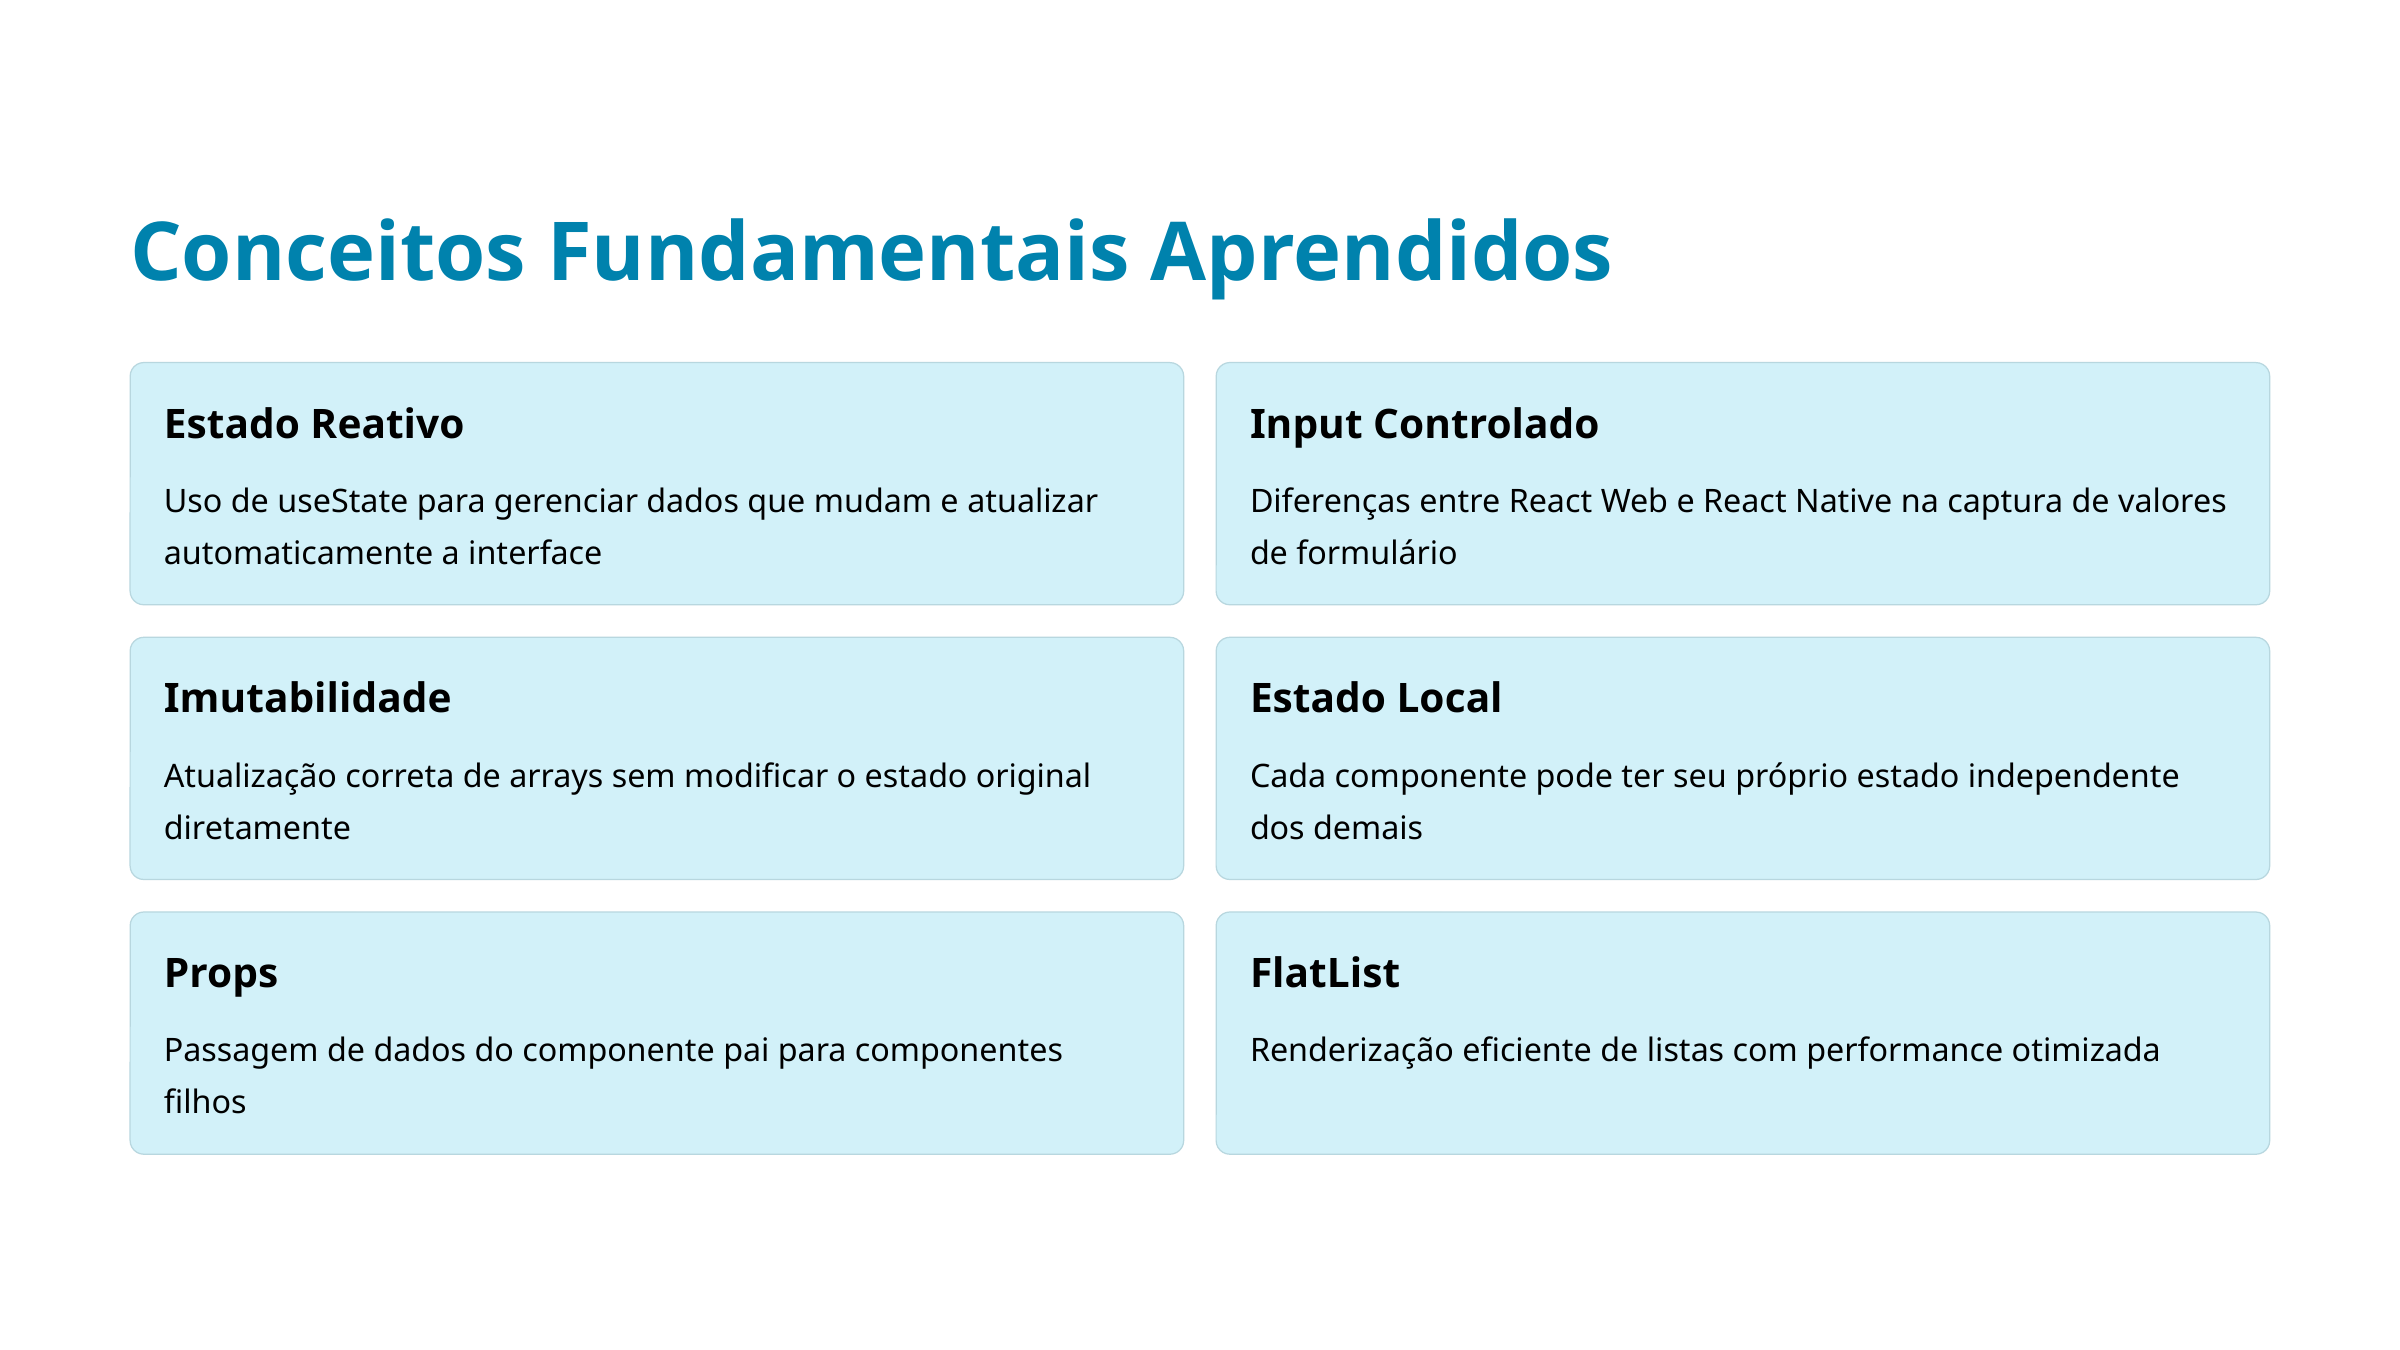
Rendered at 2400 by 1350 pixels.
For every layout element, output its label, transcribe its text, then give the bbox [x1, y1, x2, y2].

text_box Estado Reativo [163, 396, 571, 448]
text_box Props [163, 945, 571, 997]
text_box [1216, 911, 2270, 1155]
text_box [130, 637, 1184, 880]
text_box Estado Local [1250, 671, 1657, 722]
text_box Cada componente pode ter seu próprio estado independente dos demais [1250, 741, 2236, 846]
text_box [1216, 362, 2270, 605]
text_box FlatList [1250, 945, 1657, 997]
text_box Conceitos Fundamentais Aprendidos [130, 195, 1553, 298]
text_box Atualização correta de arrays sem modificar o estado original diretamente [163, 741, 1150, 846]
text_box [1216, 637, 2270, 880]
text_box Passagem de dados do componente pai para componentes filhos [163, 1016, 1150, 1121]
text_box [130, 911, 1184, 1155]
text_box [130, 362, 1184, 605]
text_box Input Controlado [1250, 396, 1657, 448]
text_box Uso de useState para gerenciar dados que mudam e atualizar automaticamente a interface [163, 466, 1150, 571]
text_box Imutabilidade [163, 671, 571, 722]
text_box Renderização eficiente de listas com performance otimizada [1250, 1016, 2236, 1069]
text_box Diferenças entre React Web e React Native na captura de valores de formulário [1250, 466, 2236, 571]
